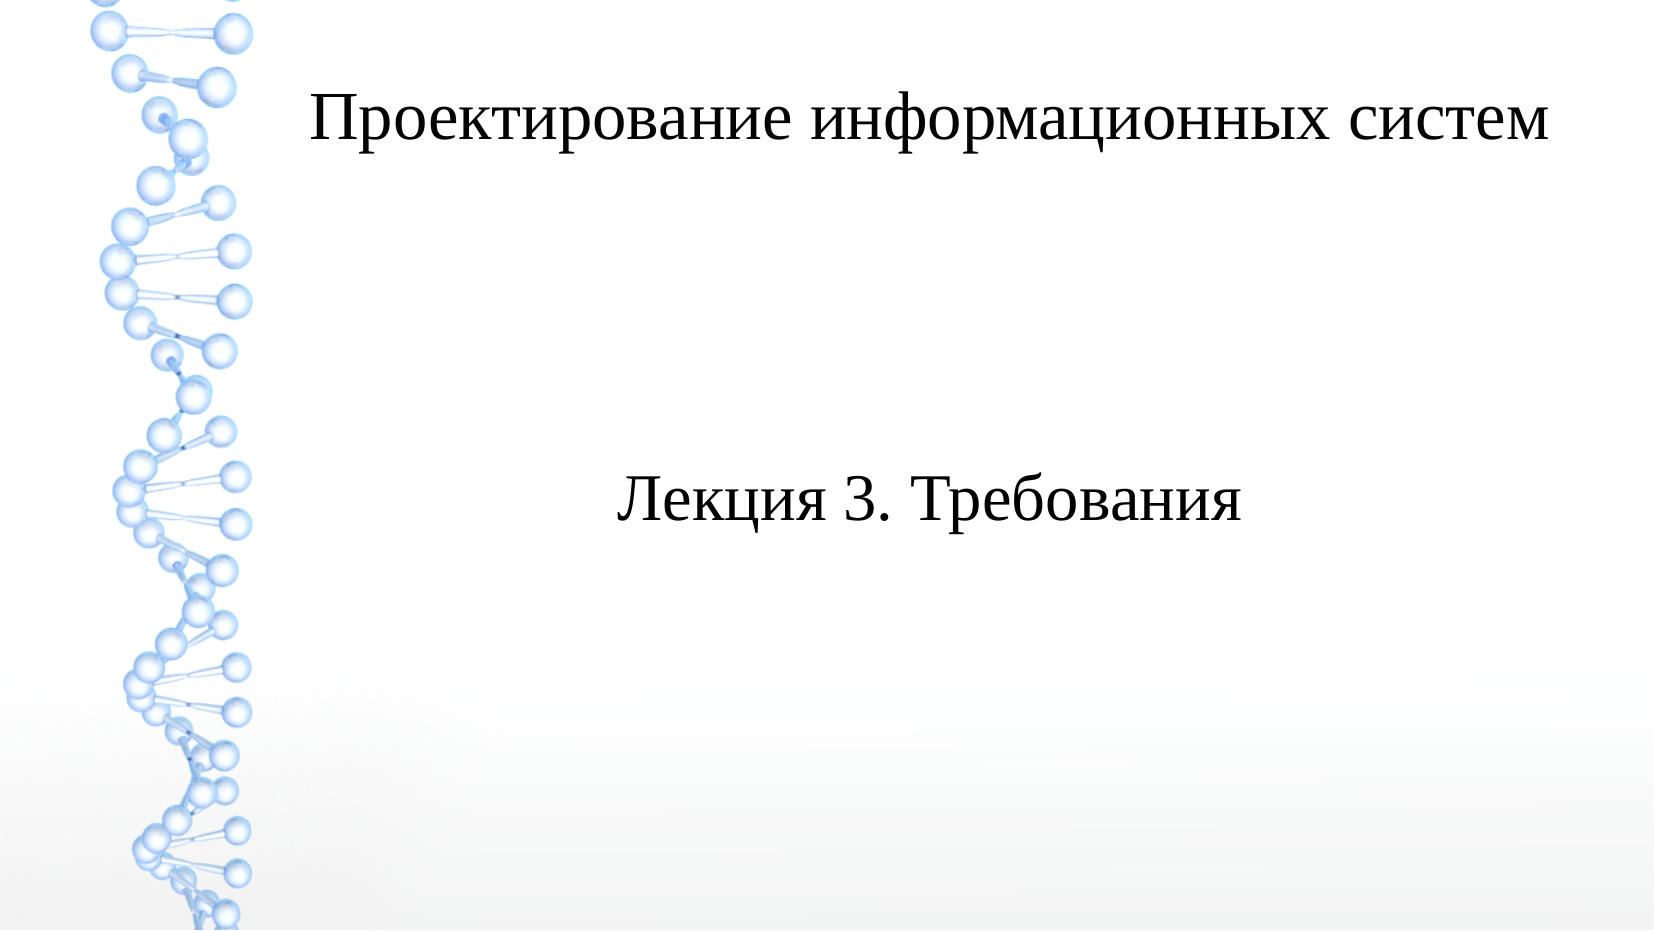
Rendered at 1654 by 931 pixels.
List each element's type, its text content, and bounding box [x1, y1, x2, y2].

picture [0, 0, 1654, 930]
text_box Лекция 3. Требования [265, 224, 1595, 764]
text_box Проектирование информационных систем [265, 35, 1595, 189]
